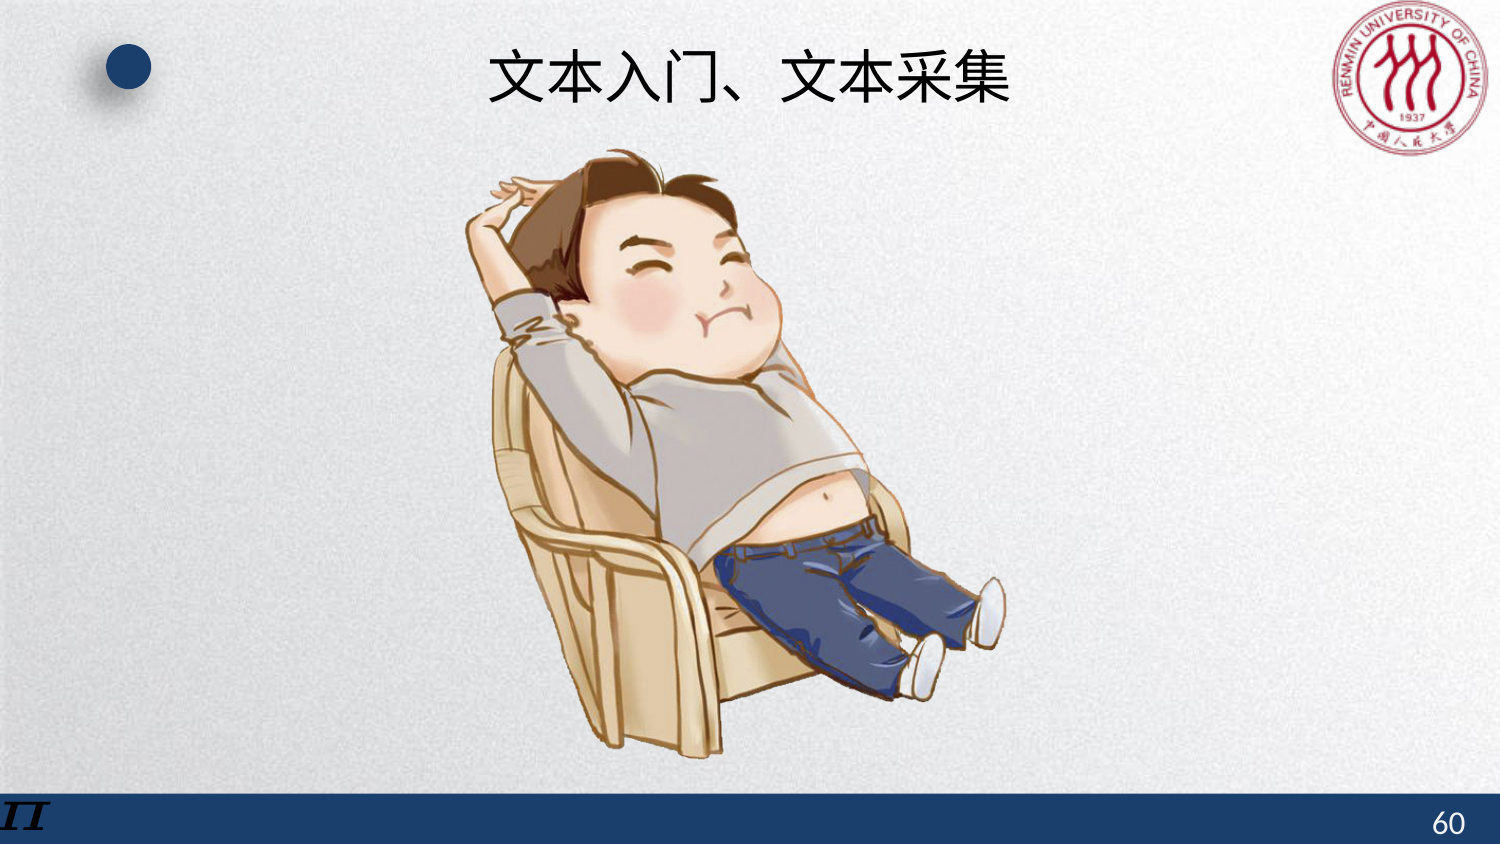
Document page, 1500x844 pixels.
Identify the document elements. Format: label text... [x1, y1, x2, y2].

title 文本入门、文本采集 [75, 33, 1425, 116]
picture [0, 0, 1500, 793]
